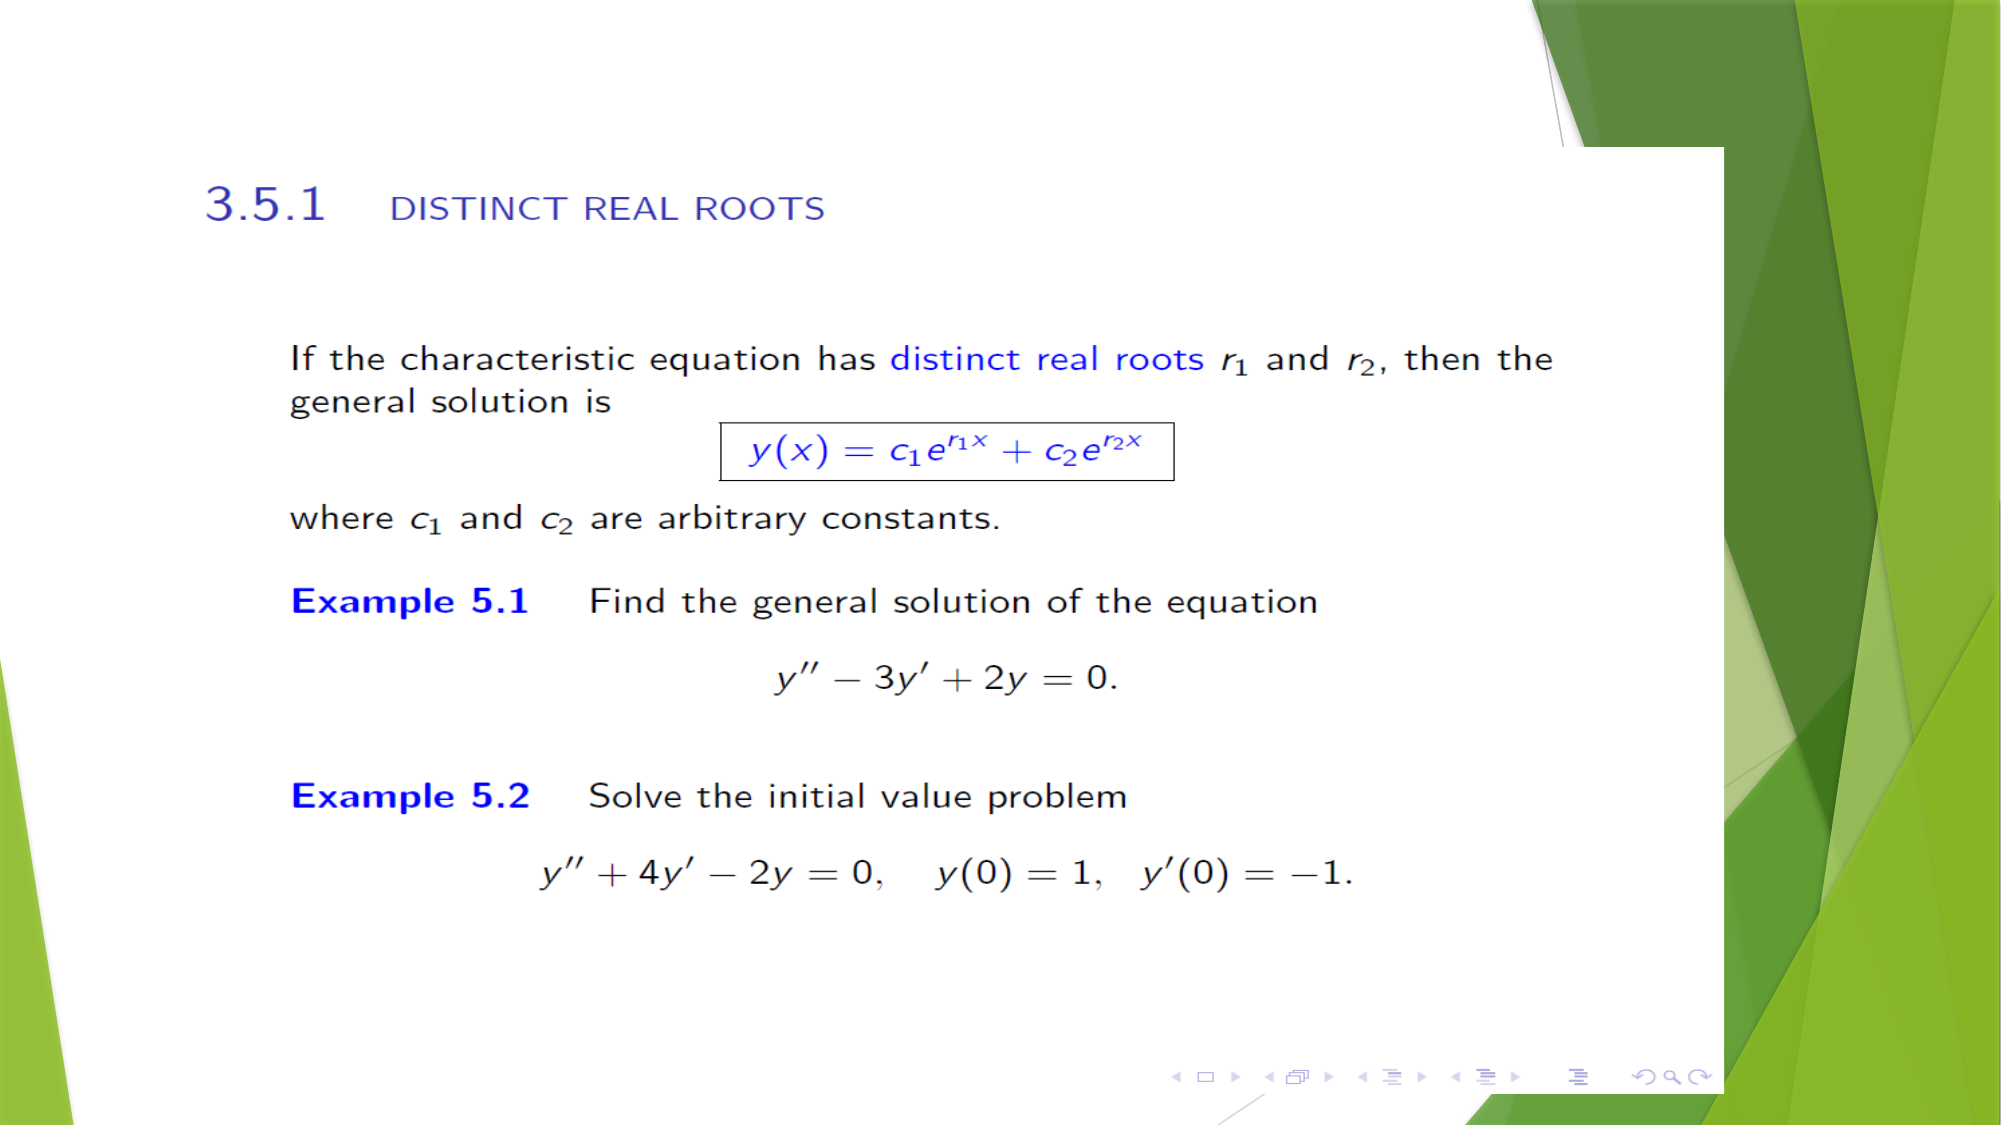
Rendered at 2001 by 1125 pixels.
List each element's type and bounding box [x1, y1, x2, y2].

picture [167, 146, 1725, 1095]
